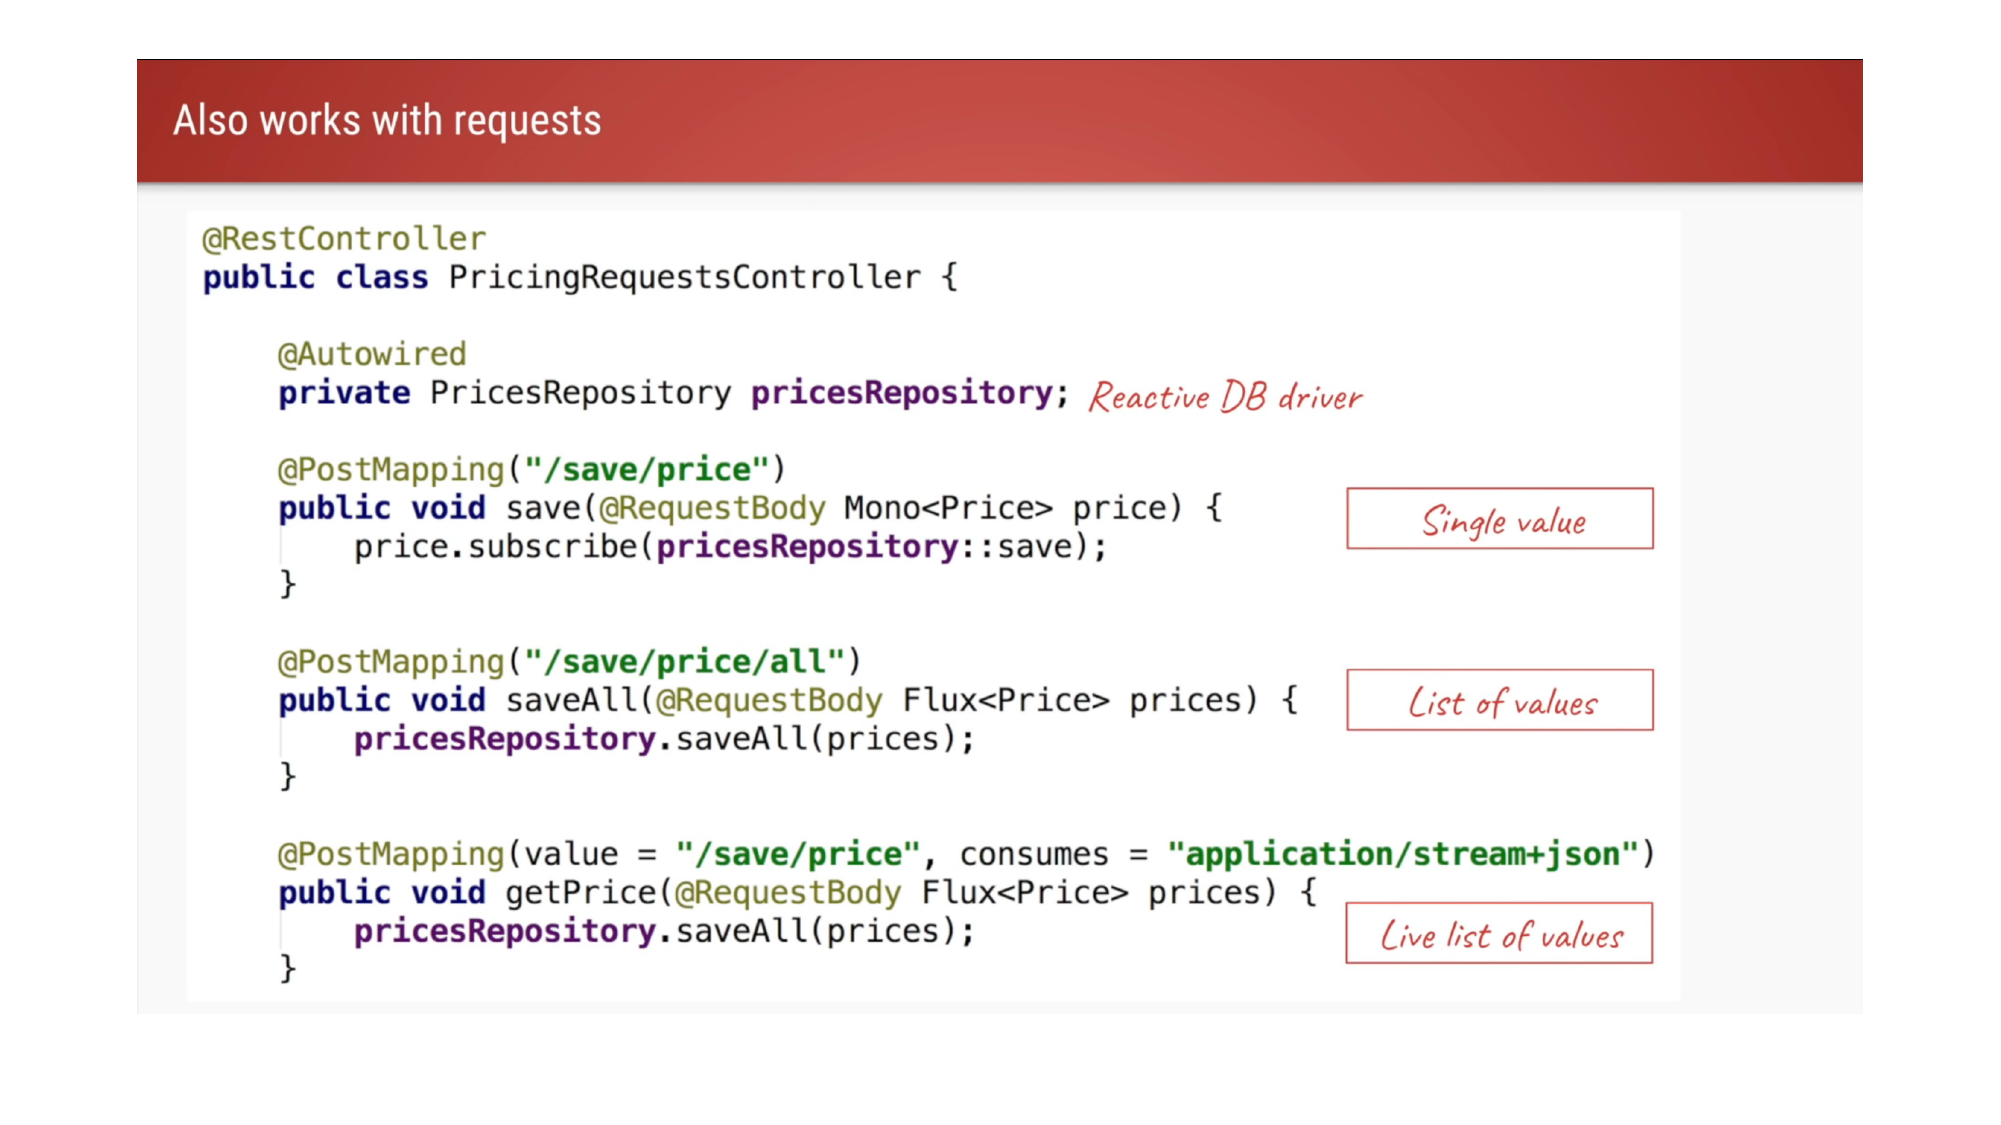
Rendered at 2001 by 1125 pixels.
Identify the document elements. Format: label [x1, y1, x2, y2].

list [137, 59, 1863, 1014]
